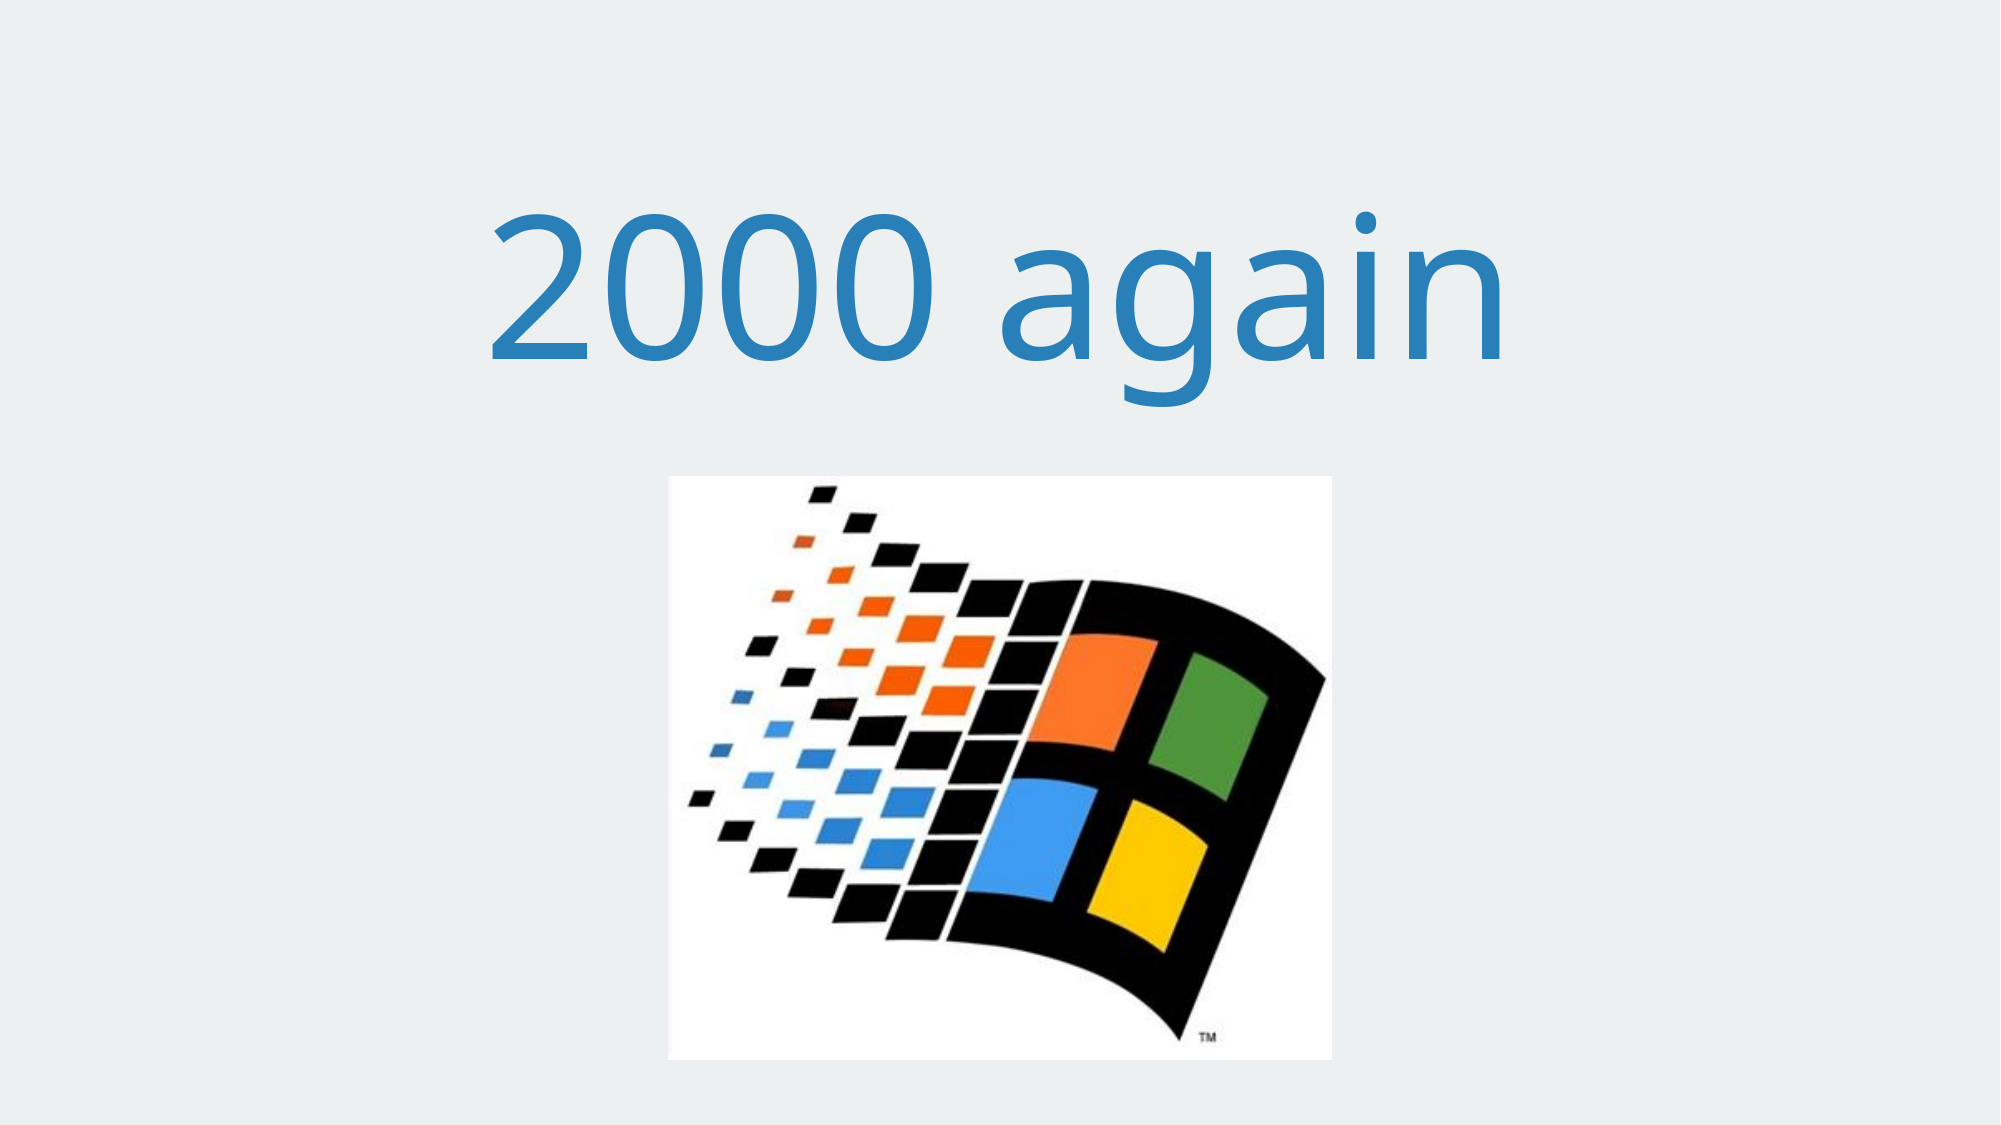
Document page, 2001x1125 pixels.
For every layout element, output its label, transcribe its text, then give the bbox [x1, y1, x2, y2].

title 2000 again [249, 227, 1750, 411]
picture [667, 476, 1332, 1060]
